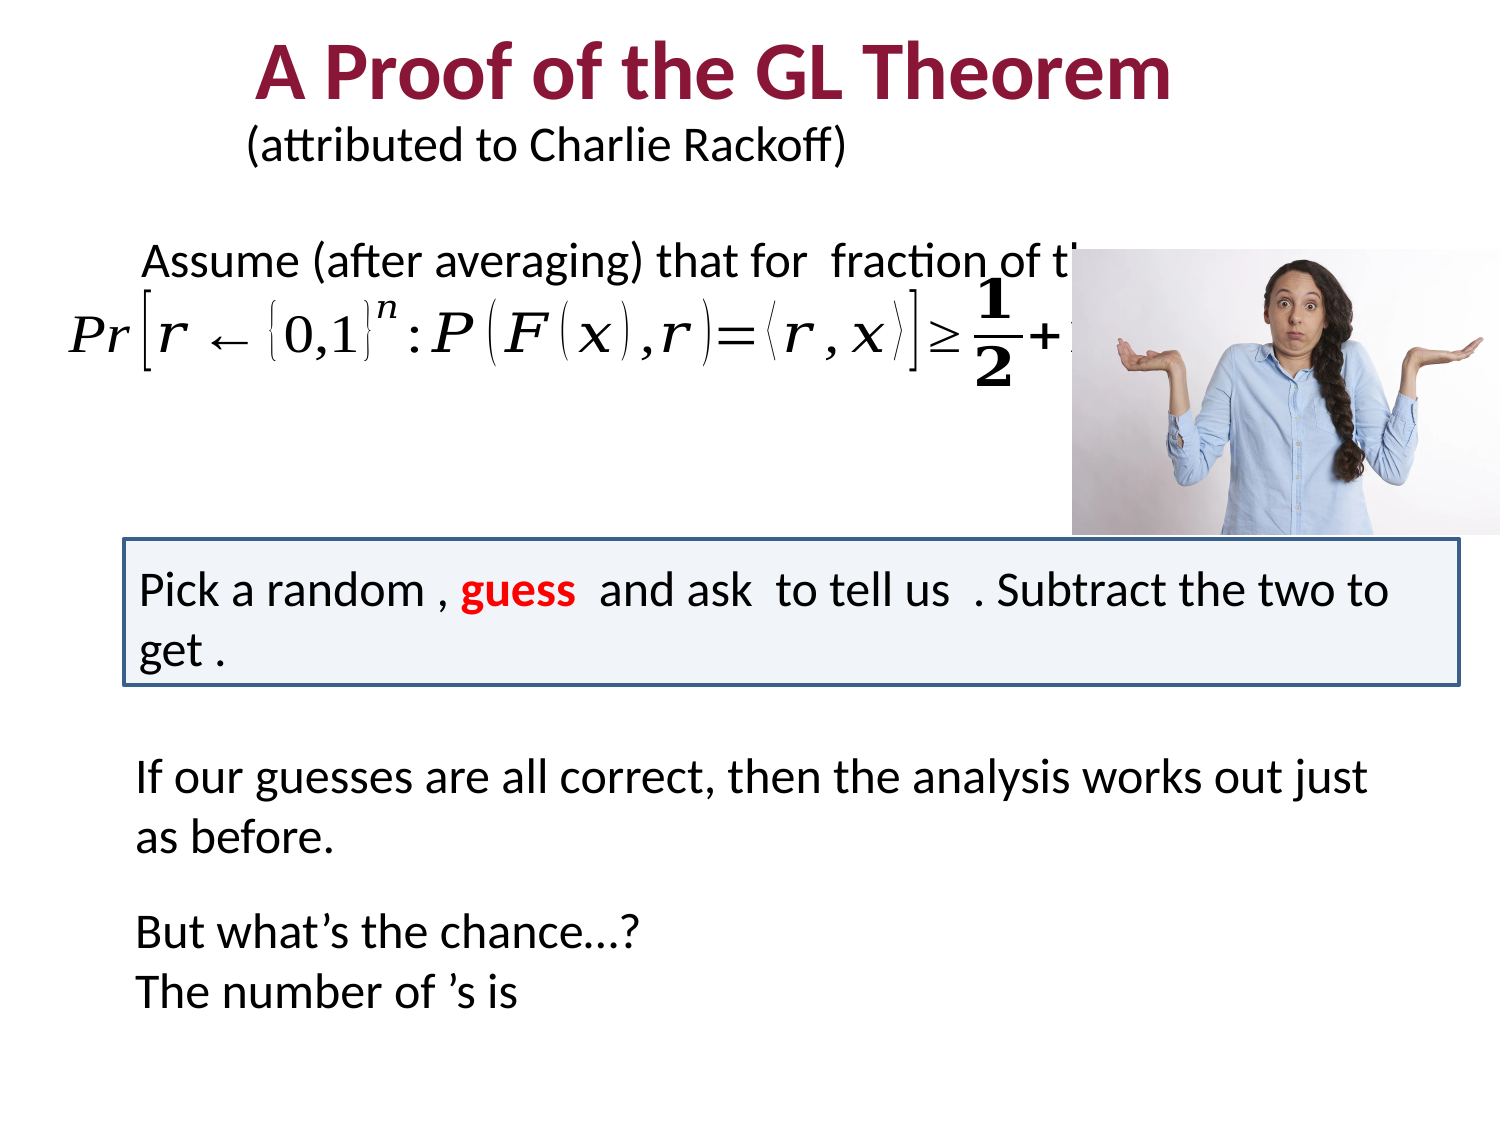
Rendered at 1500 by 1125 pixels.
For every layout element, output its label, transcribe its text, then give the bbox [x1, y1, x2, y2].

text_box A Proof of the GL Theorem [0, 8, 1430, 139]
text_box If our guesses are all correct, then the analysis works out just as before. [120, 736, 1426, 872]
picture [1072, 249, 1500, 535]
text_box (attributed to Charlie Rackoff) [230, 104, 1400, 179]
text_box [122, 537, 1461, 687]
